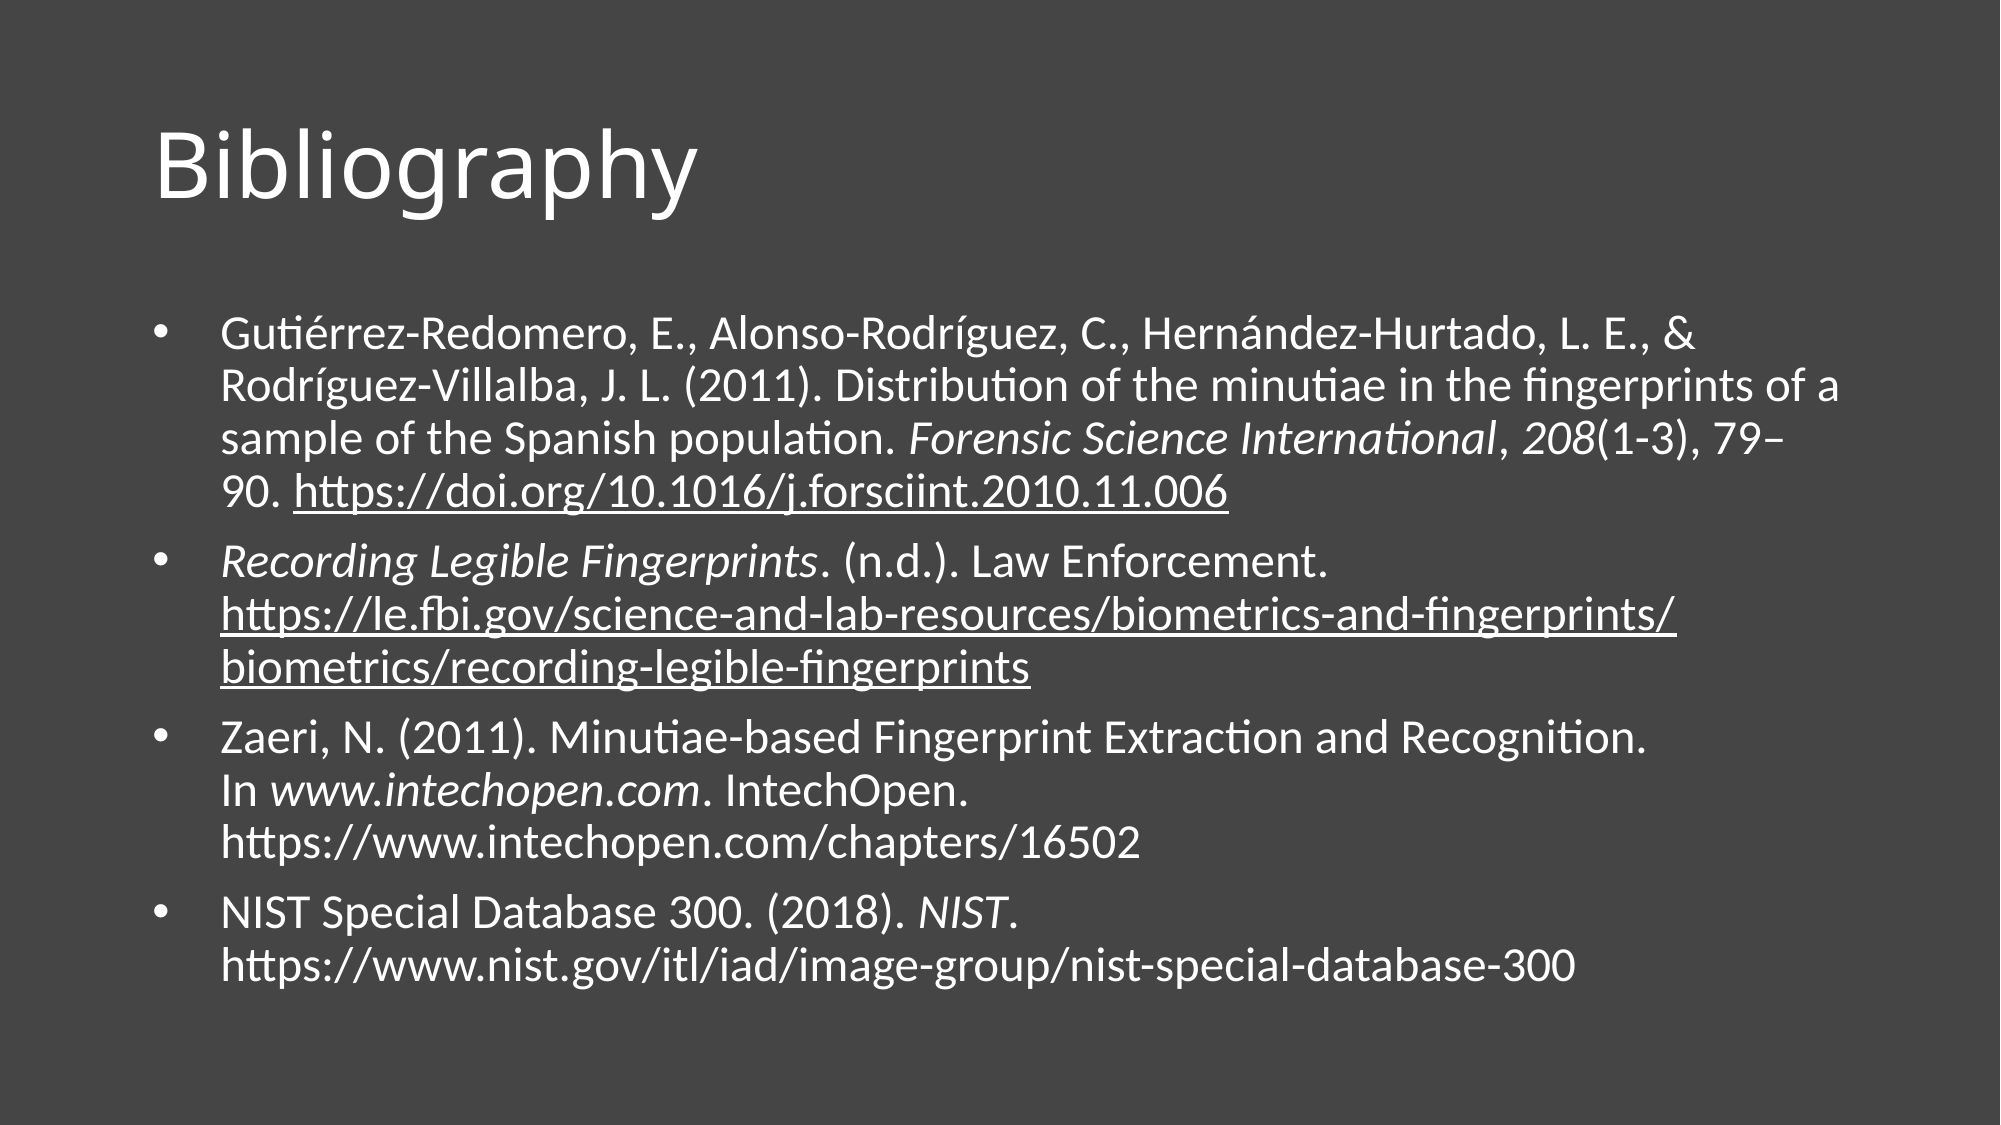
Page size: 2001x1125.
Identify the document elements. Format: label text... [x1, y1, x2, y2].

list Gutiérrez-Redomero, E., Alonso-Rodríguez, C., Hernández-Hurtado, L. E., & Rodríguez-Villalba, J. L. (2011). Distribution of the minutiae in the fingerprints of a sample of the Spanish population. Forensic Science International, 208(1-3), 79–90. https://doi.org/10.1016/j.forsciint.2010.11.006 Recording Legible Fingerprints. (n.d.). Law Enforcement. https://le.fbi.gov/science-and-lab-resources/biometrics-and-fingerprints/biometrics/recording-legible-fingerprints ‌Zaeri, N. (2011). Minutiae-based Fingerprint Extraction and Recognition. In www.intechopen.com. IntechOpen. https://www.intechopen.com/chapters/16502 NIST Special Database 300. (2018). NIST. https://www.nist.gov/itl/iad/image-group/nist-special-database-300 [137, 299, 1863, 1014]
title Bibliography [137, 59, 1863, 278]
